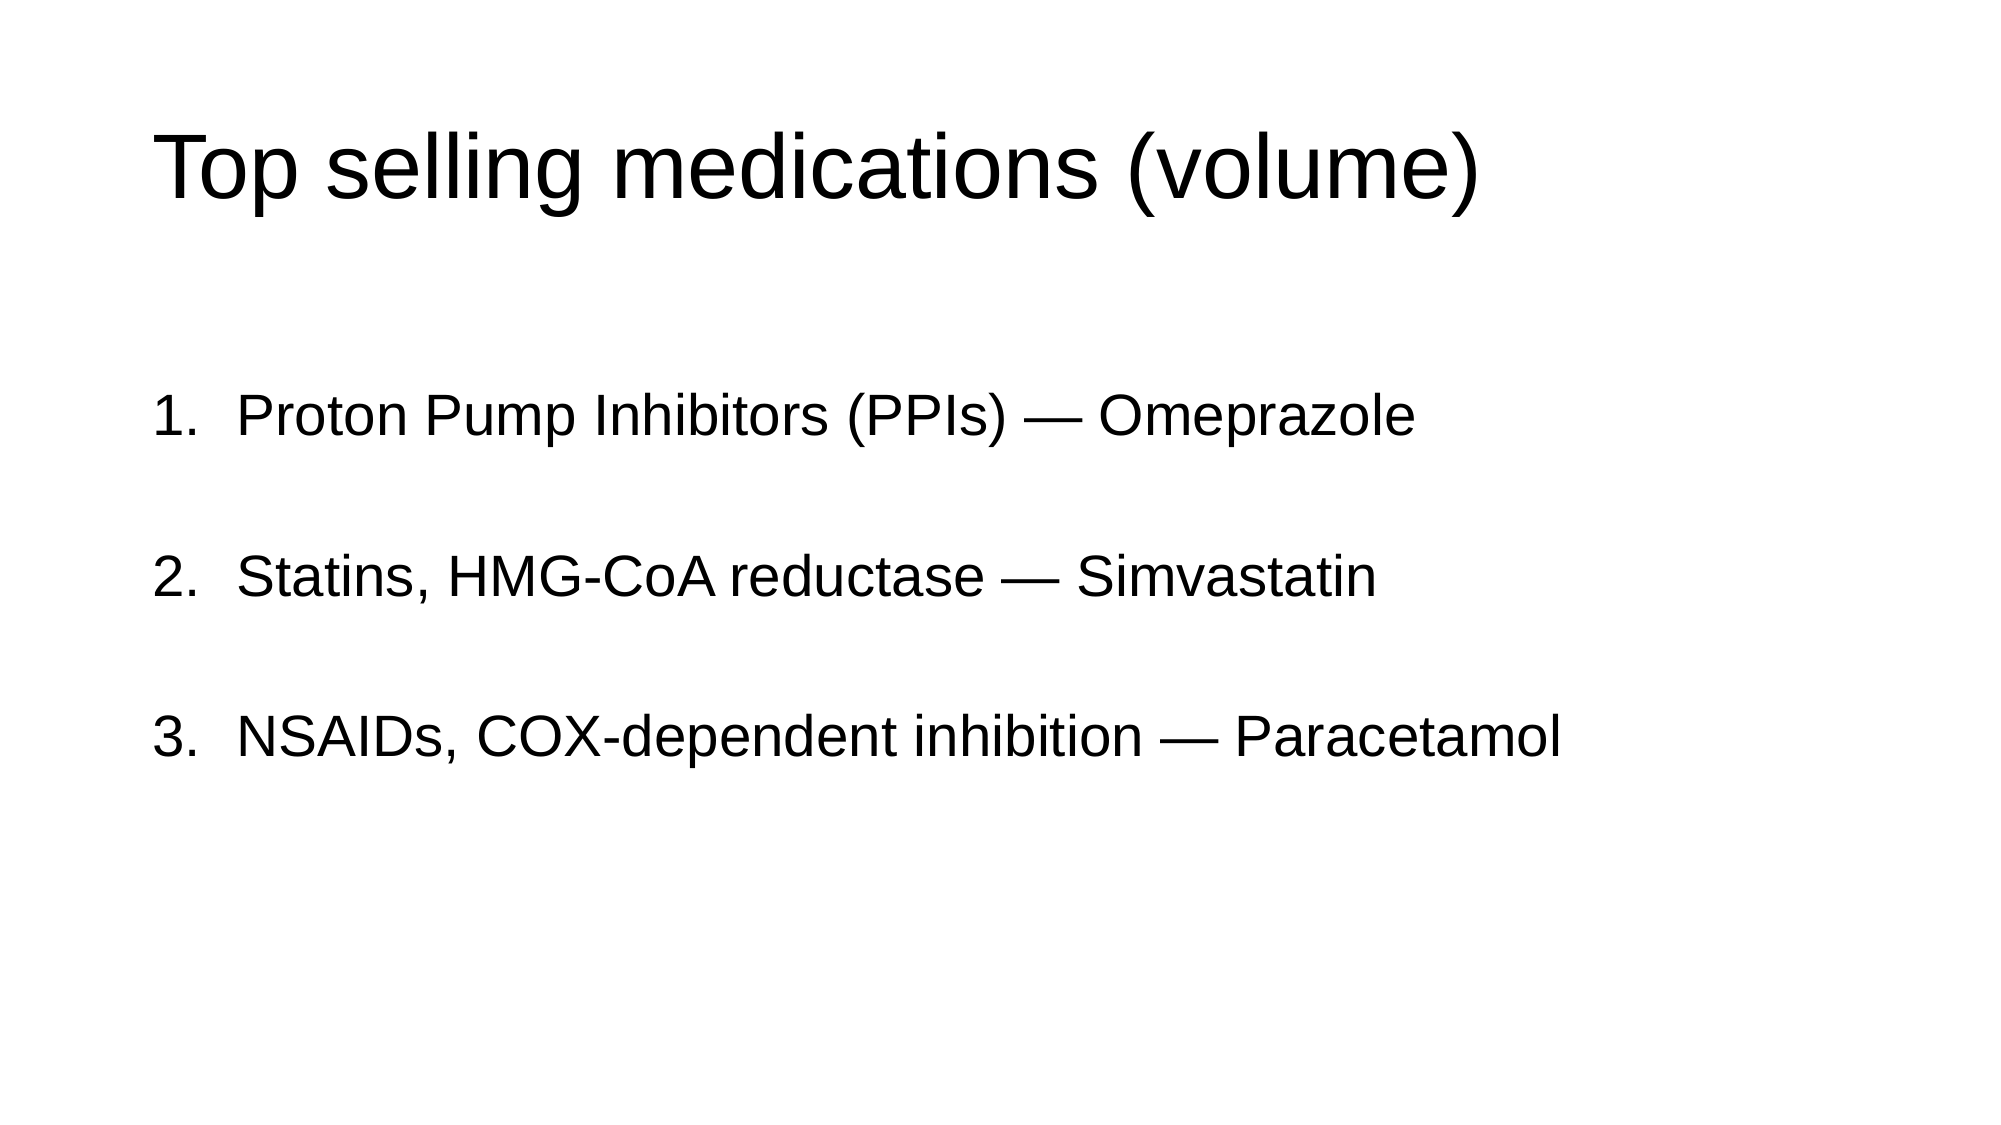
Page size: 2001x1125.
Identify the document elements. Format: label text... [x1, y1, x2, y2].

title Top selling medications (volume) [137, 59, 1863, 278]
list Proton Pump Inhibitors (PPIs) — Omeprazole Statins, HMG-CoA reductase — Simvastatin NSAIDs, COX-dependent inhibition — Paracetamol [137, 299, 1863, 1014]
